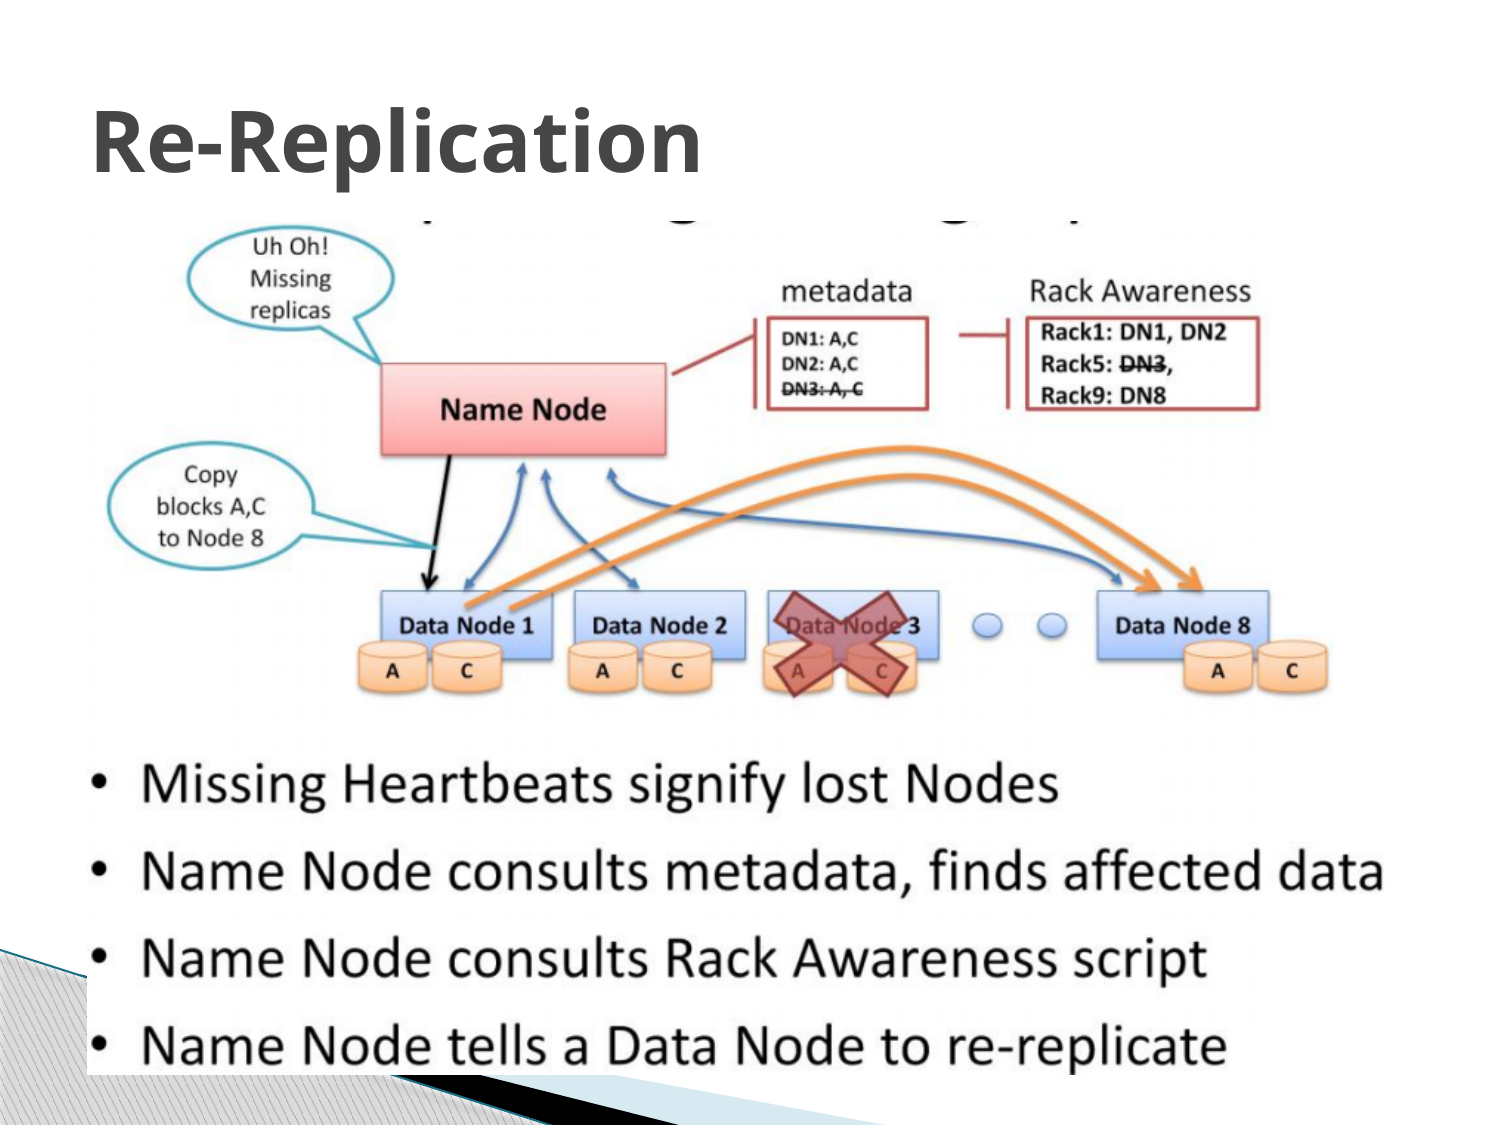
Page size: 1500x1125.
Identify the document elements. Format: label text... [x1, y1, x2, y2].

text_box [87, 174, 1468, 998]
list [75, 233, 81, 998]
title Re-Replication [75, 45, 1425, 233]
picture [87, 221, 1389, 1076]
